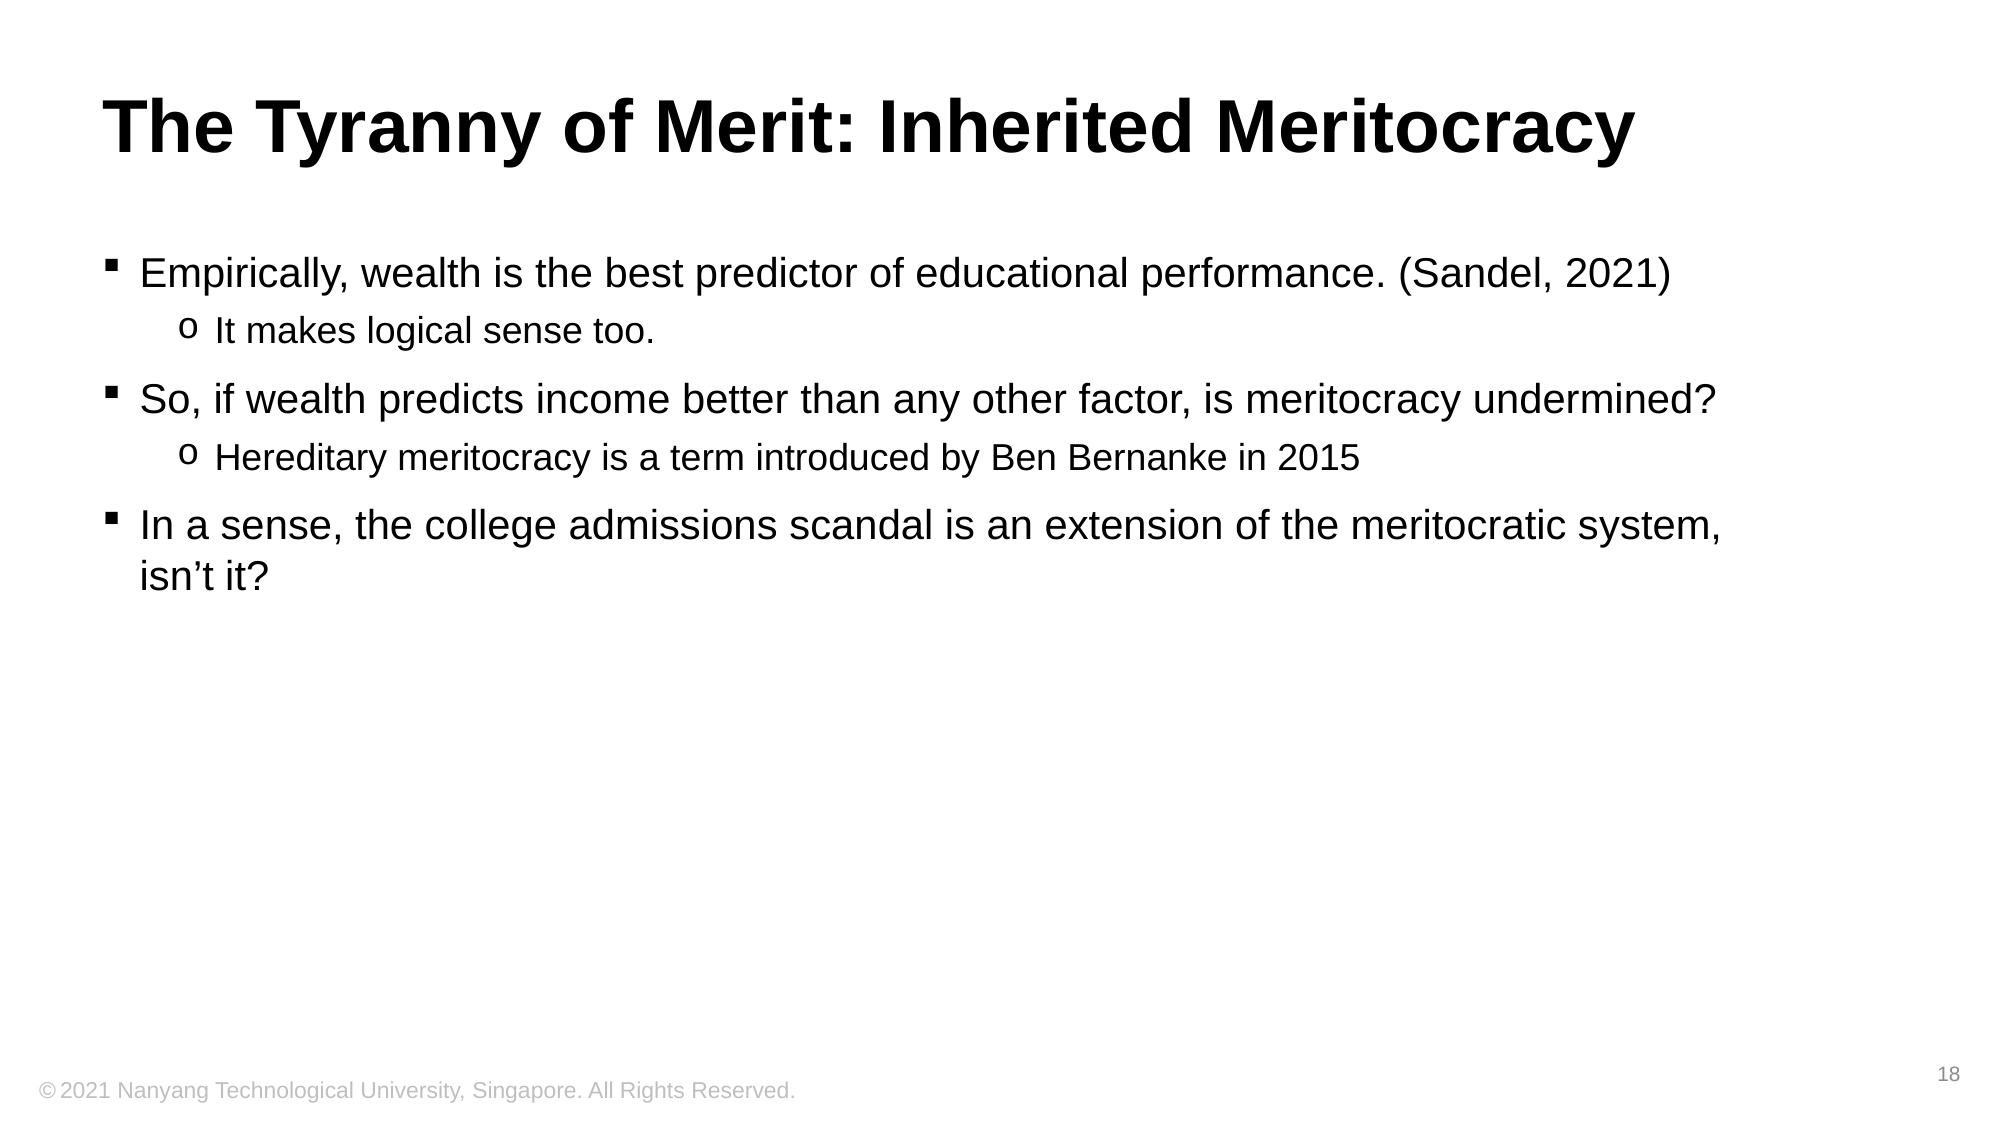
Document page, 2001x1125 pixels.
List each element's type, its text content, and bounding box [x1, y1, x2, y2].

slide_number 18 [1525, 1042, 1976, 1103]
title The Tyranny of Merit: Inherited Meritocracy [86, 59, 1812, 198]
list Empirically, wealth is the best predictor of educational performance. (Sandel, 2021) It makes logical sense too. So, if wealth predicts income better than any other factor, is meritocracy undermined? Hereditary meritocracy is a term introduced by Ben Bernanke in 2015 In a sense, the college admissions scandal is an extension of the meritocratic system, isn’t it? [86, 238, 1812, 1014]
